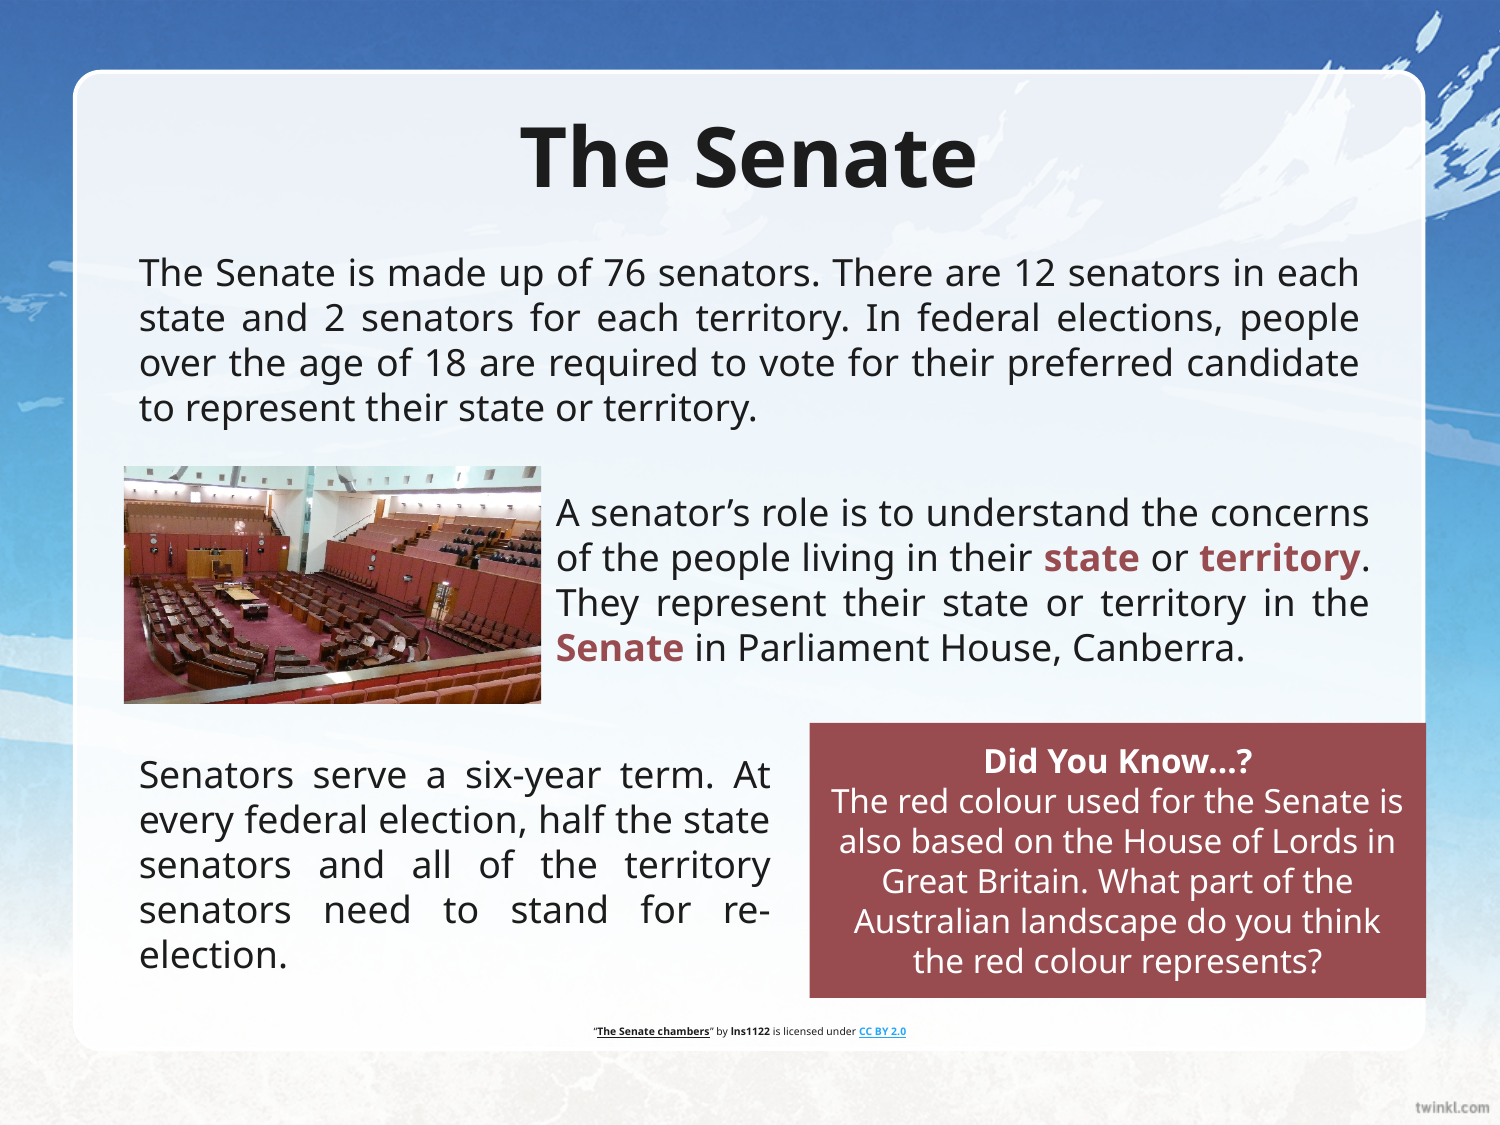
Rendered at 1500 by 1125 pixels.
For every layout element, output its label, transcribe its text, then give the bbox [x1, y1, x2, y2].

text_box “The Senate chambers” by lns1122 is licensed under CC BY 2.0 [457, 1024, 1043, 1041]
text_box A senator’s role is to understand the concerns of the people living in their state or territory. They represent their state or territory in the Senate in Parliament House, Canberra. [542, 481, 1386, 676]
text_box Did You Know…? The red colour used for the Senate is also based on the House of Lords in Great Britain. What part of the Australian landscape do you think the red colour represents? [809, 722, 1427, 999]
text_box The Senate is made up of 76 senators. There are 12 senators in each state and 2 senators for each territory. In federal elections, people over the age of 18 are required to vote for their preferred candidate to represent their state or territory. [123, 241, 1376, 481]
text_box Senators serve a six-year term. At every federal election, half the state senators and all of the territory senators need to stand for re-election. [123, 743, 786, 983]
title The Senate [73, 76, 1426, 244]
picture [0, 0, 1500, 1125]
